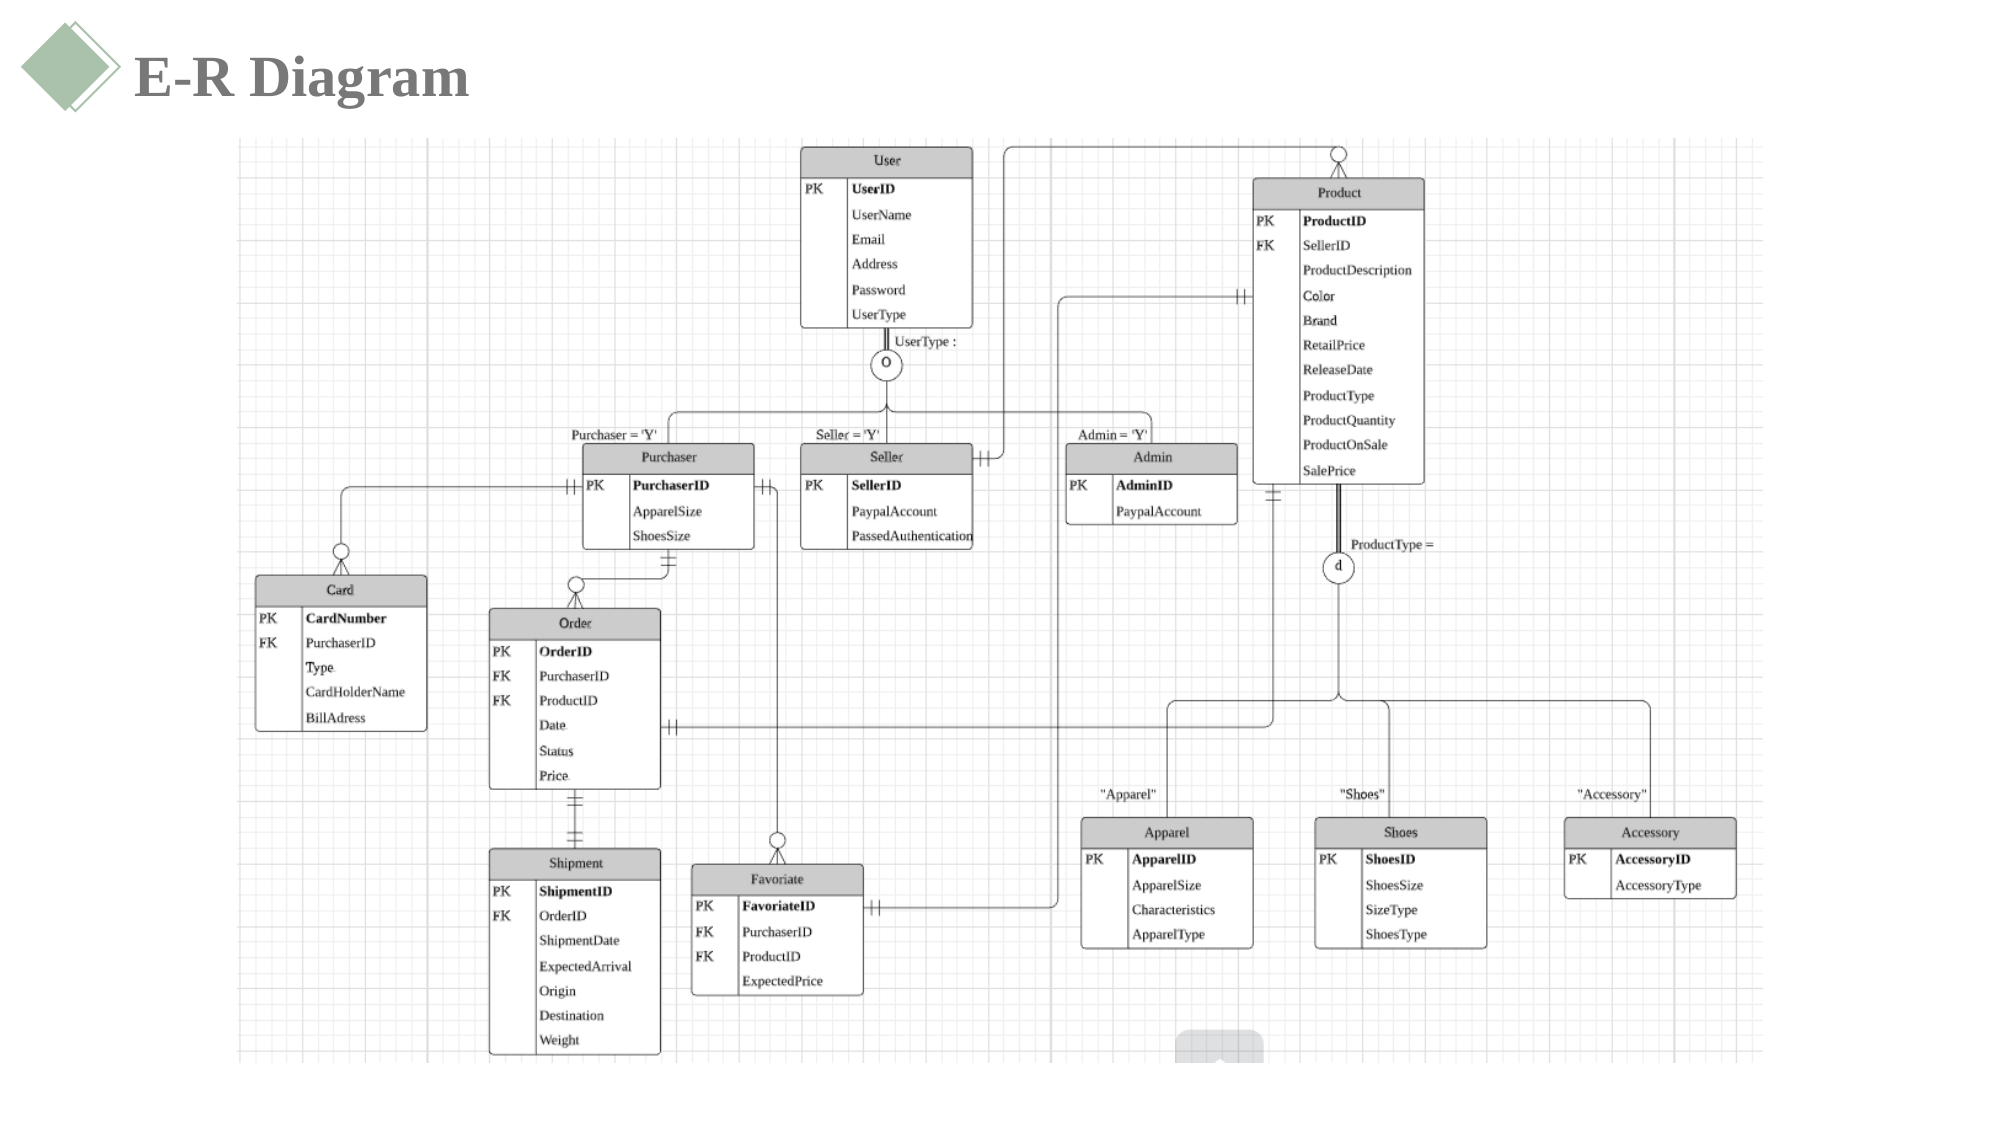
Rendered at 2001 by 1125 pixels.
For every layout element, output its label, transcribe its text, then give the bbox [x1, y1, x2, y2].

picture [237, 138, 1763, 1063]
text_box E-R Diagram [120, 31, 485, 116]
